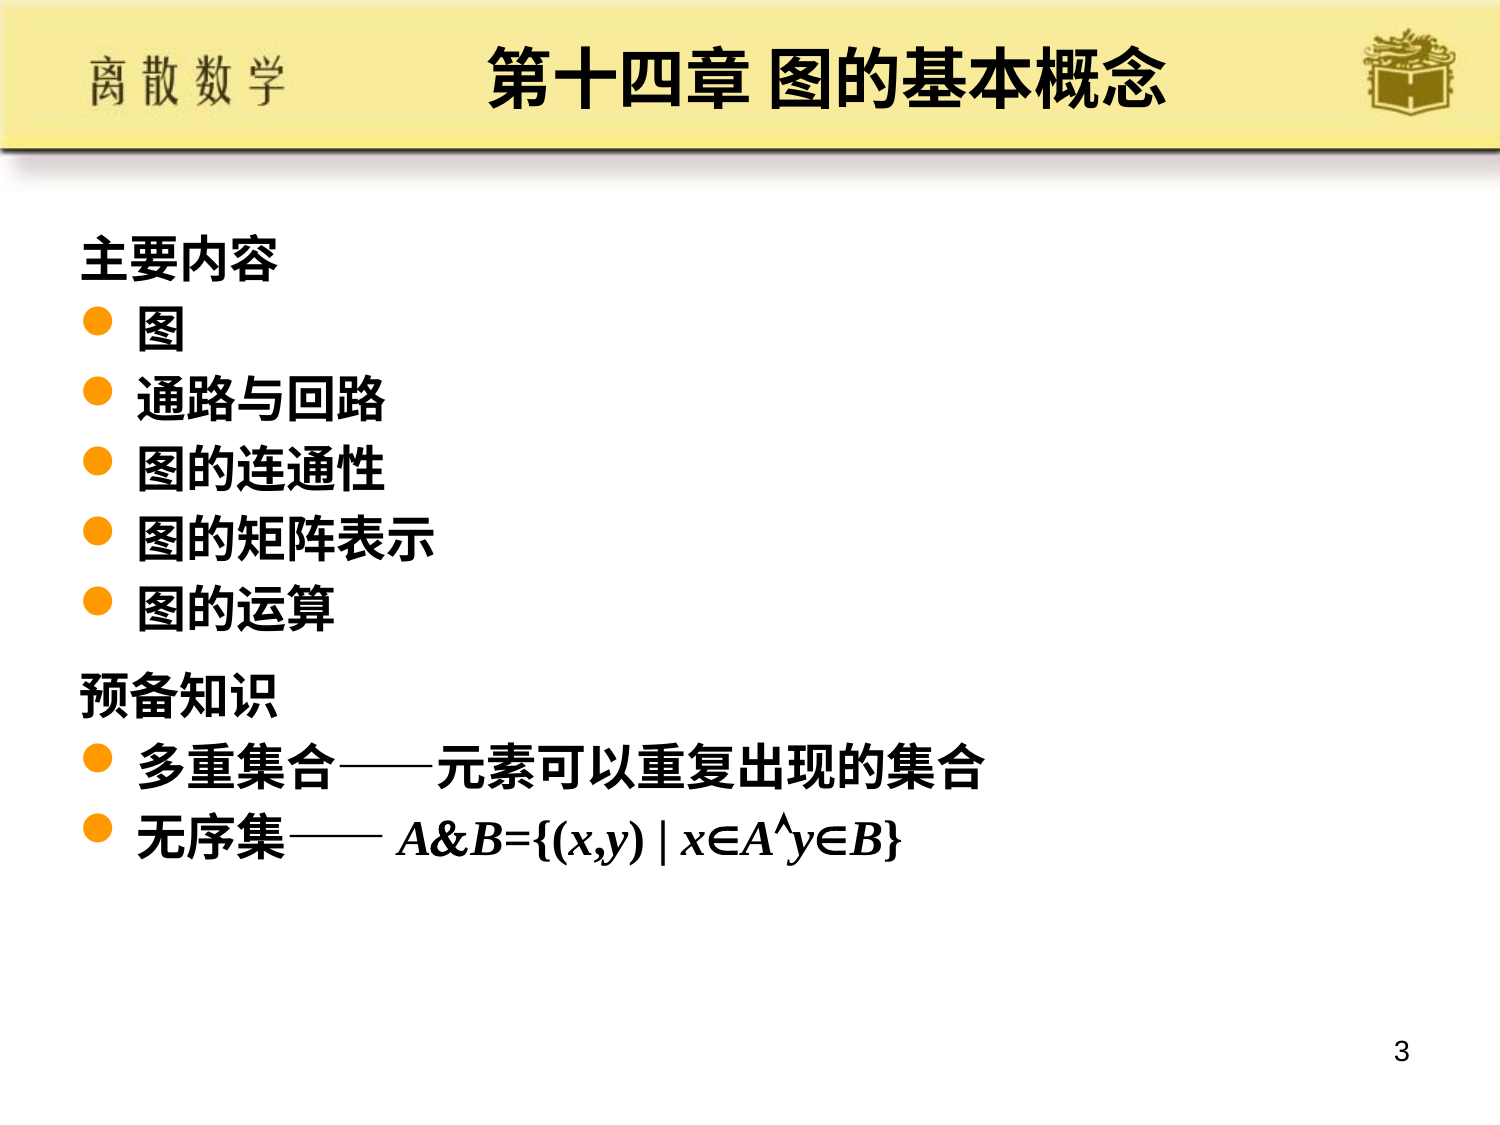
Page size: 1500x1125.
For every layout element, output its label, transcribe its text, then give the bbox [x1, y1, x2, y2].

list 主要内容 图 通路与回路 图的连通性 图的矩阵表示 图的运算 预备知识 多重集合——元素可以重复出现的集合 无序集——AB={(x,y) | xAyB} [64, 220, 1415, 963]
title 第十四章 图的基本概念 [324, 42, 1329, 112]
picture [0, 0, 1500, 1125]
slide_number 3 [1074, 1024, 1425, 1103]
